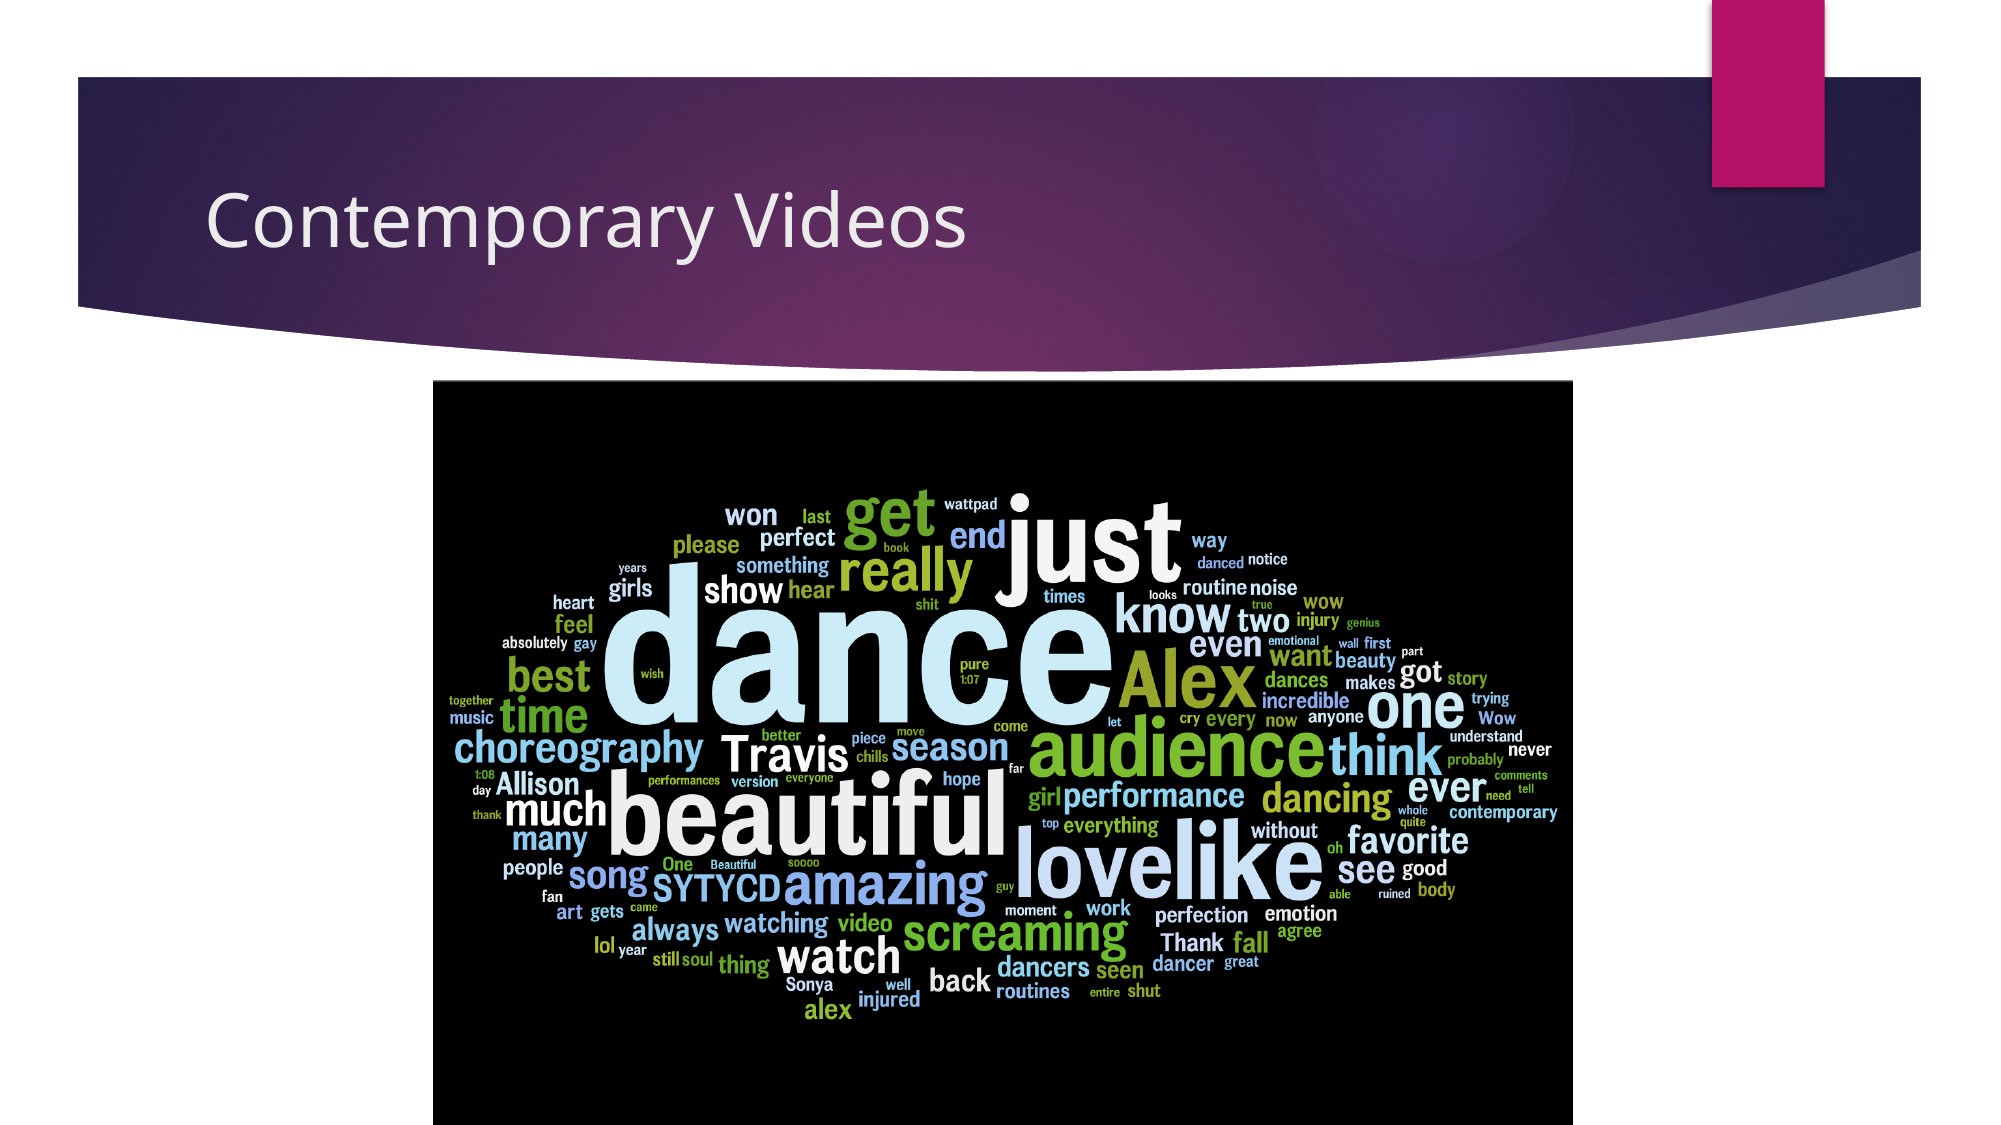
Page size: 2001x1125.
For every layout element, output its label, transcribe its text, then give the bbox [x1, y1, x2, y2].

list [433, 379, 1573, 1125]
title Contemporary Videos [189, 159, 1627, 276]
